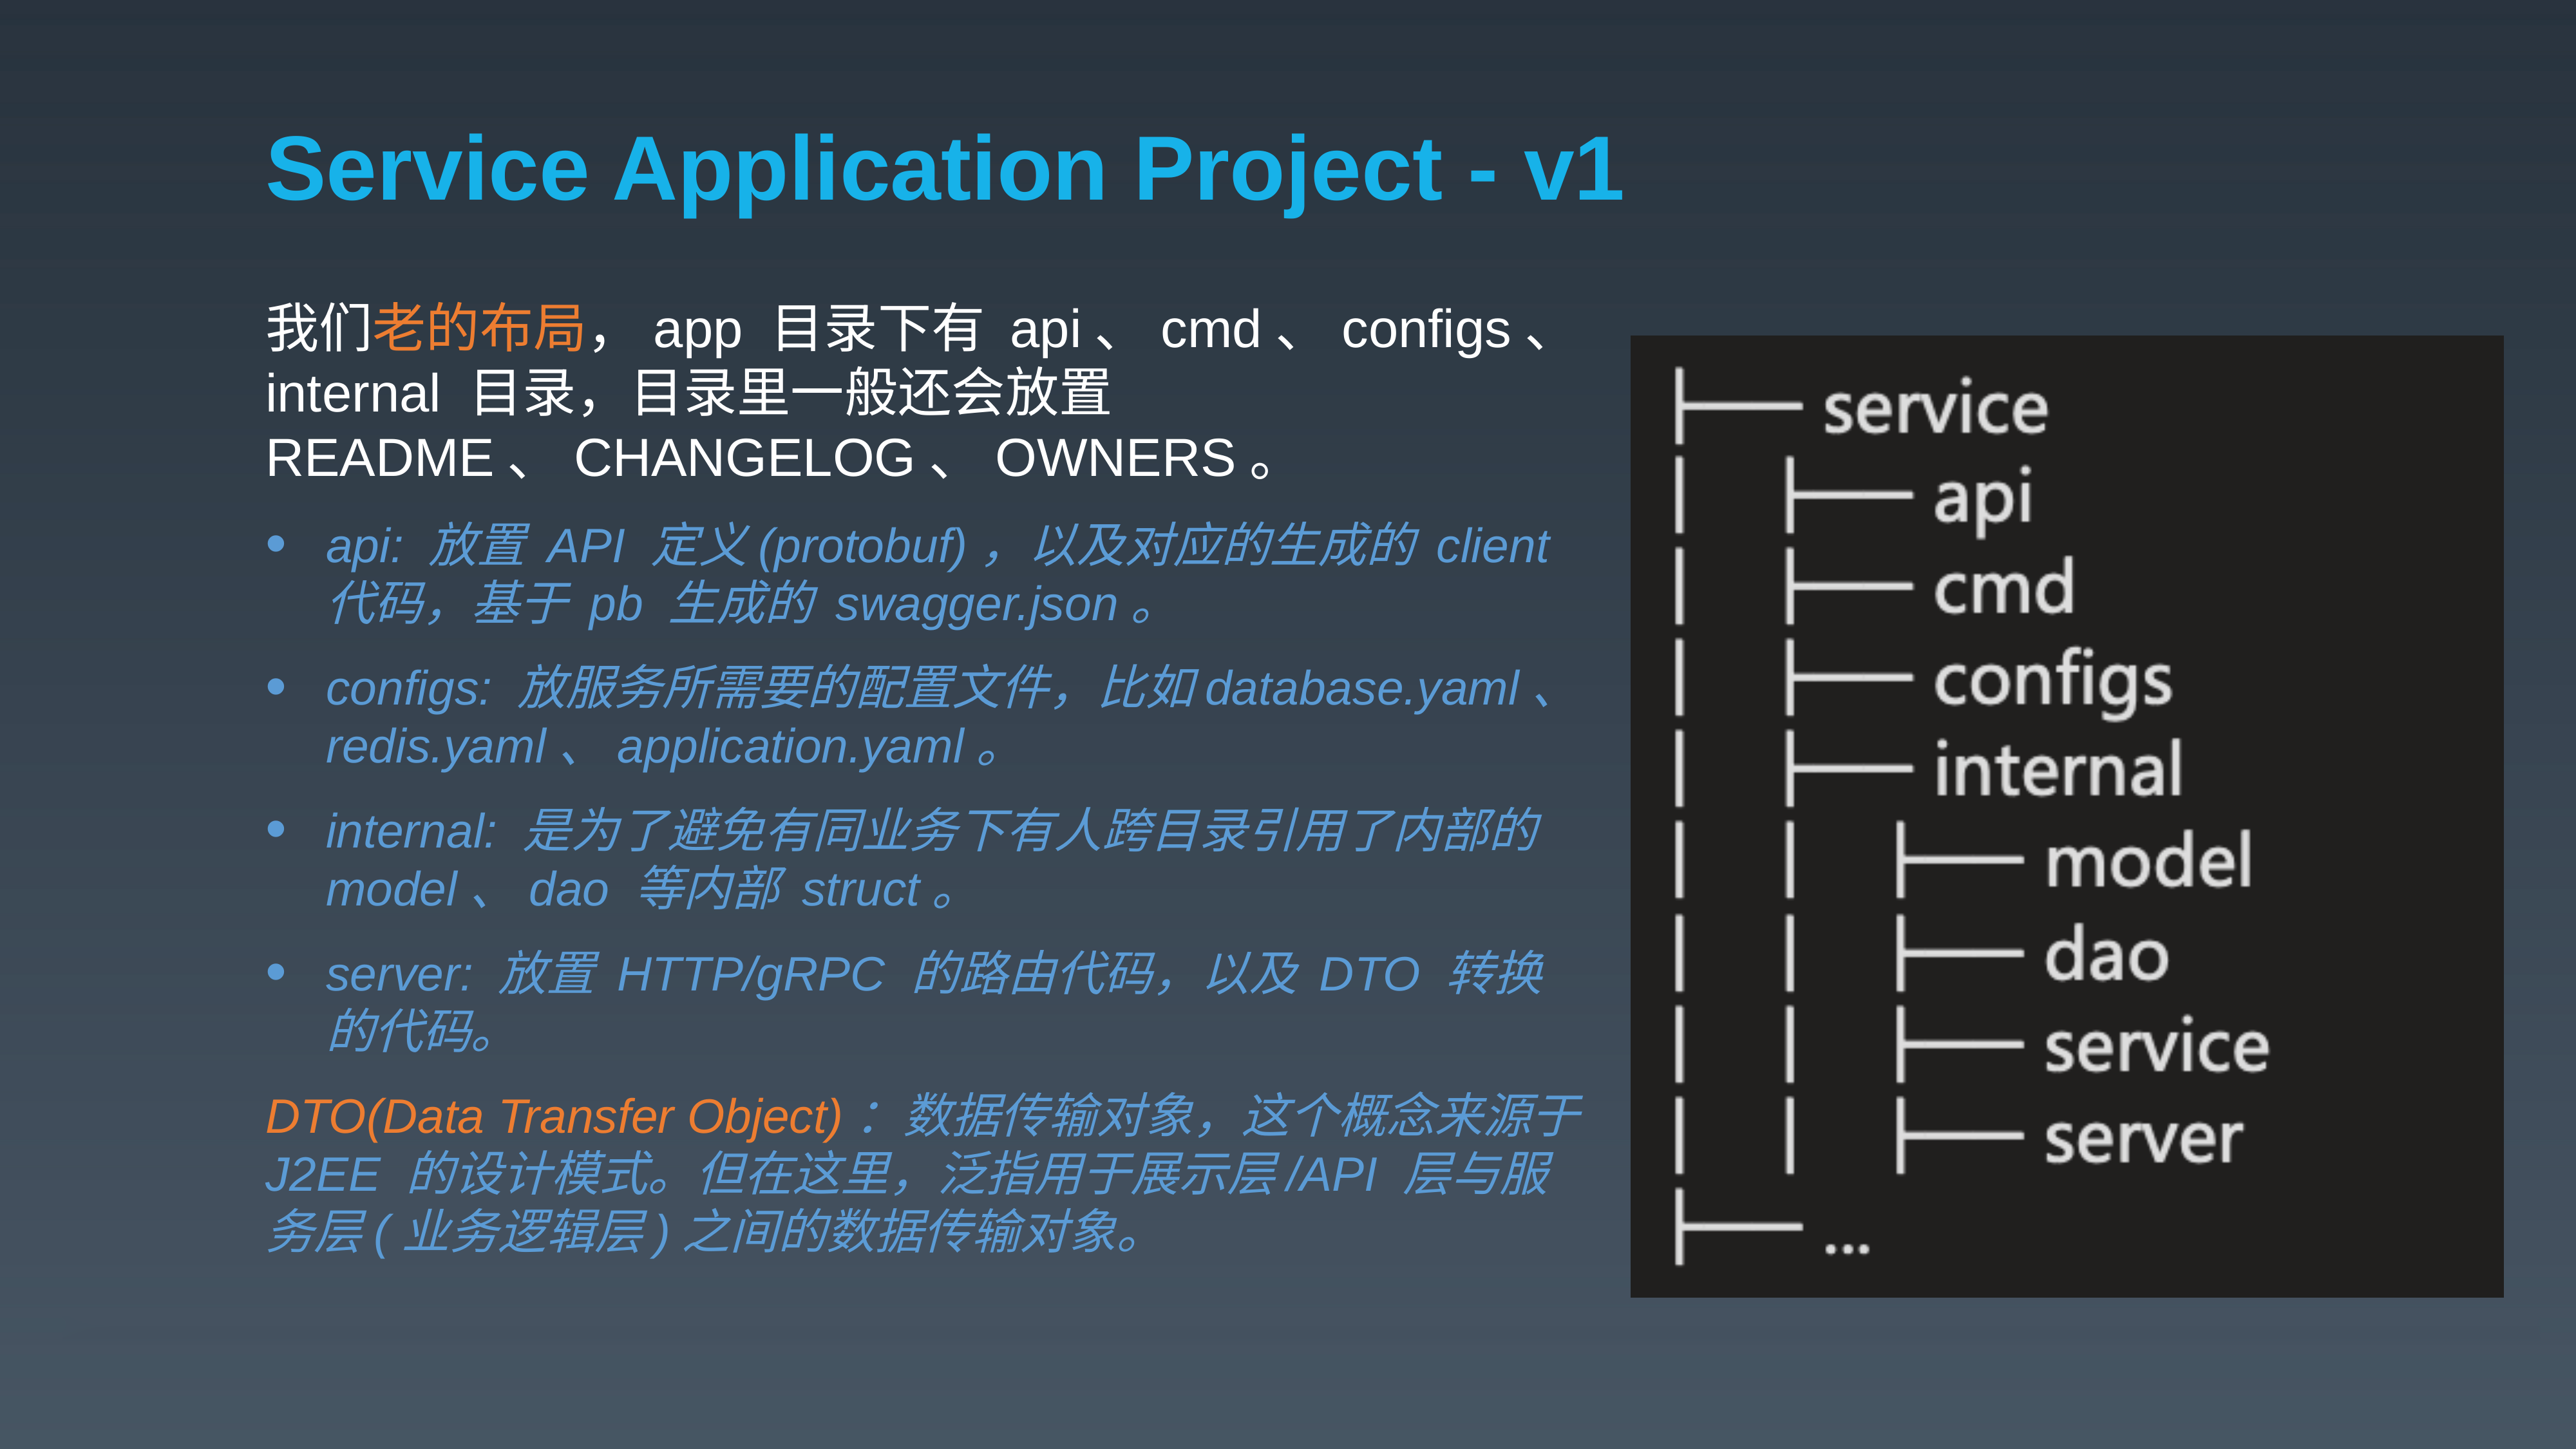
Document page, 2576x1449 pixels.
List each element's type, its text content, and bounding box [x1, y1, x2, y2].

title Service Application Project - v1 [260, 103, 2316, 243]
list 我们老的布局，app 目录下有 api、cmd、configs、internal 目录，目录里一般还会放置 README、CHANGELOG、OWNERS。 api: 放置 API 定义(protobuf)，以及对应的生成的 client 代码，基于 pb 生成的 swagger.json。 configs: 放服务所需要的配置文件，比如database.yaml、redis.yaml、application.yaml。 internal: 是为了避免有同业务下有人跨目录引用了内部的 model、dao 等内部 struct。 server: 放置 HTTP/gRPC 的路由代码，以及 DTO 转换的代码。 DTO(Data Transfer Object)：数据传输对象，这个概念来源于J2EE 的设计模式。但在这里，泛指用于展示层/API 层与服务层(业务逻辑层)之间的数据传输对象。 [260, 288, 1590, 1369]
picture [0, 0, 2576, 1449]
